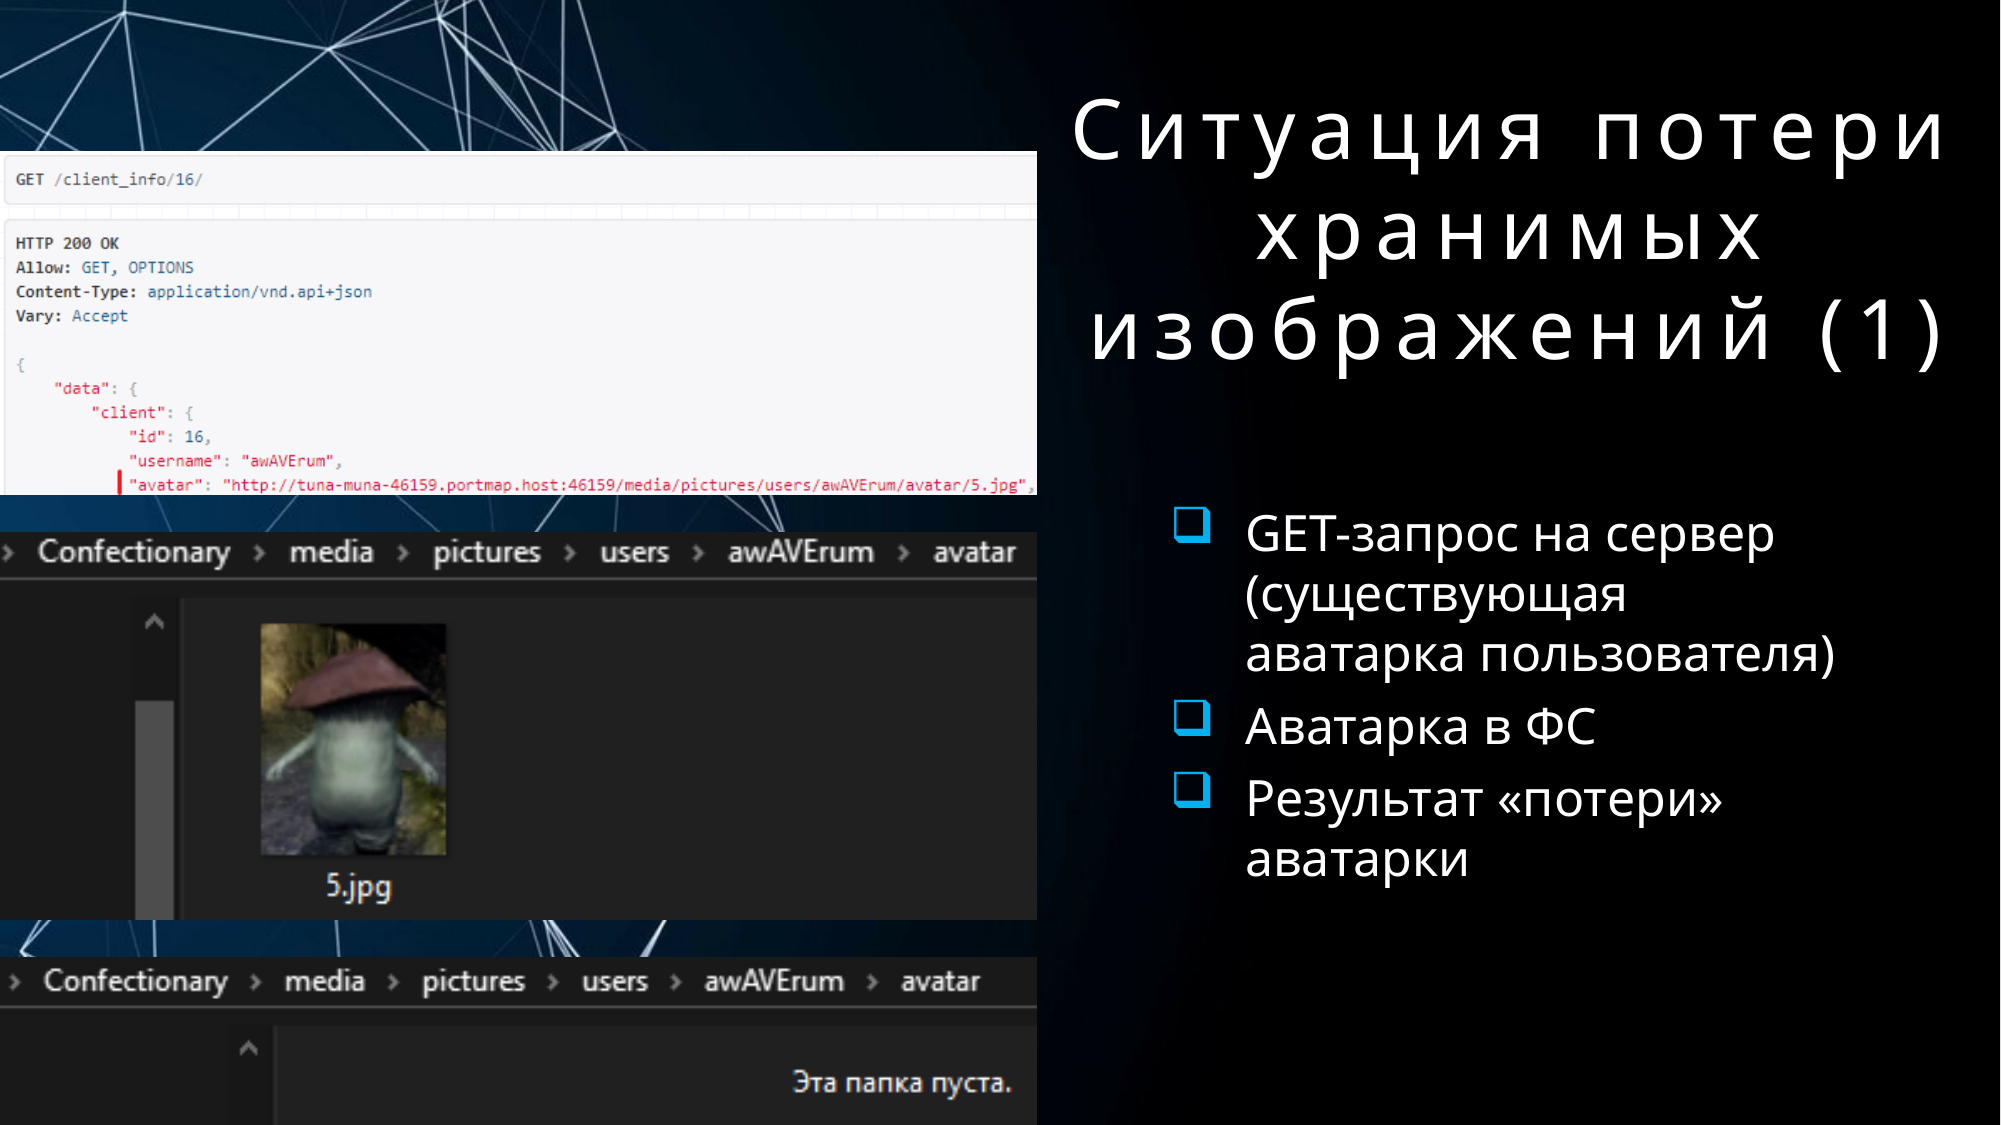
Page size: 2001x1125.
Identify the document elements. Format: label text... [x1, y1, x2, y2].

picture [0, 0, 2001, 1125]
text_box Ситуация потери хранимых изображений (1) [1053, 68, 1978, 384]
text_box GET-запрос на сервер (существующая аватарка пользователя) Аватарка в ФС Результат «потери» аватарки [1155, 494, 1876, 958]
